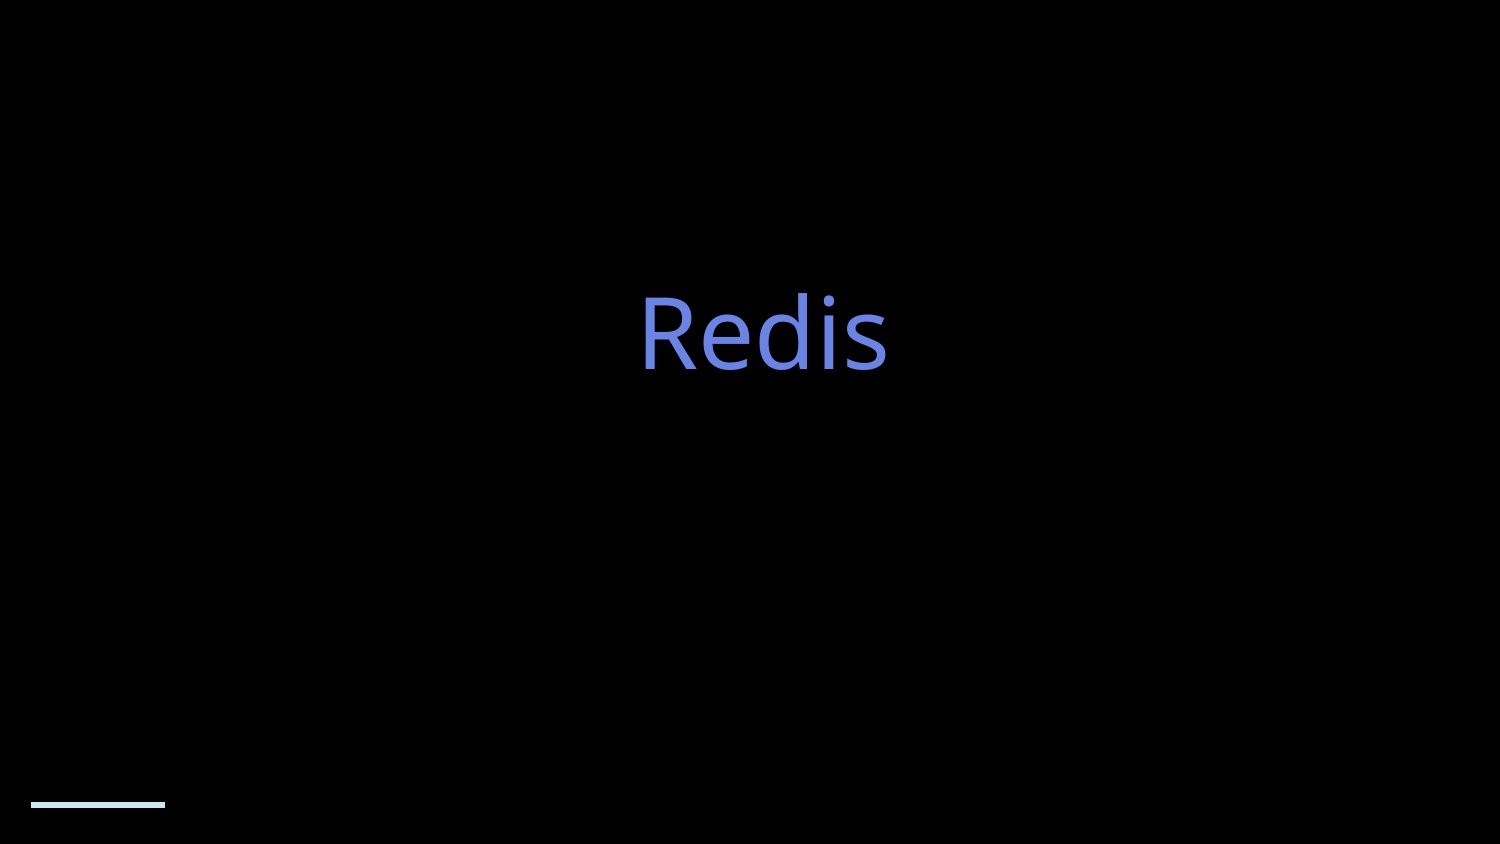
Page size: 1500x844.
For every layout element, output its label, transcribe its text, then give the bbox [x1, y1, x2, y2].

title Redis [298, 254, 1228, 370]
